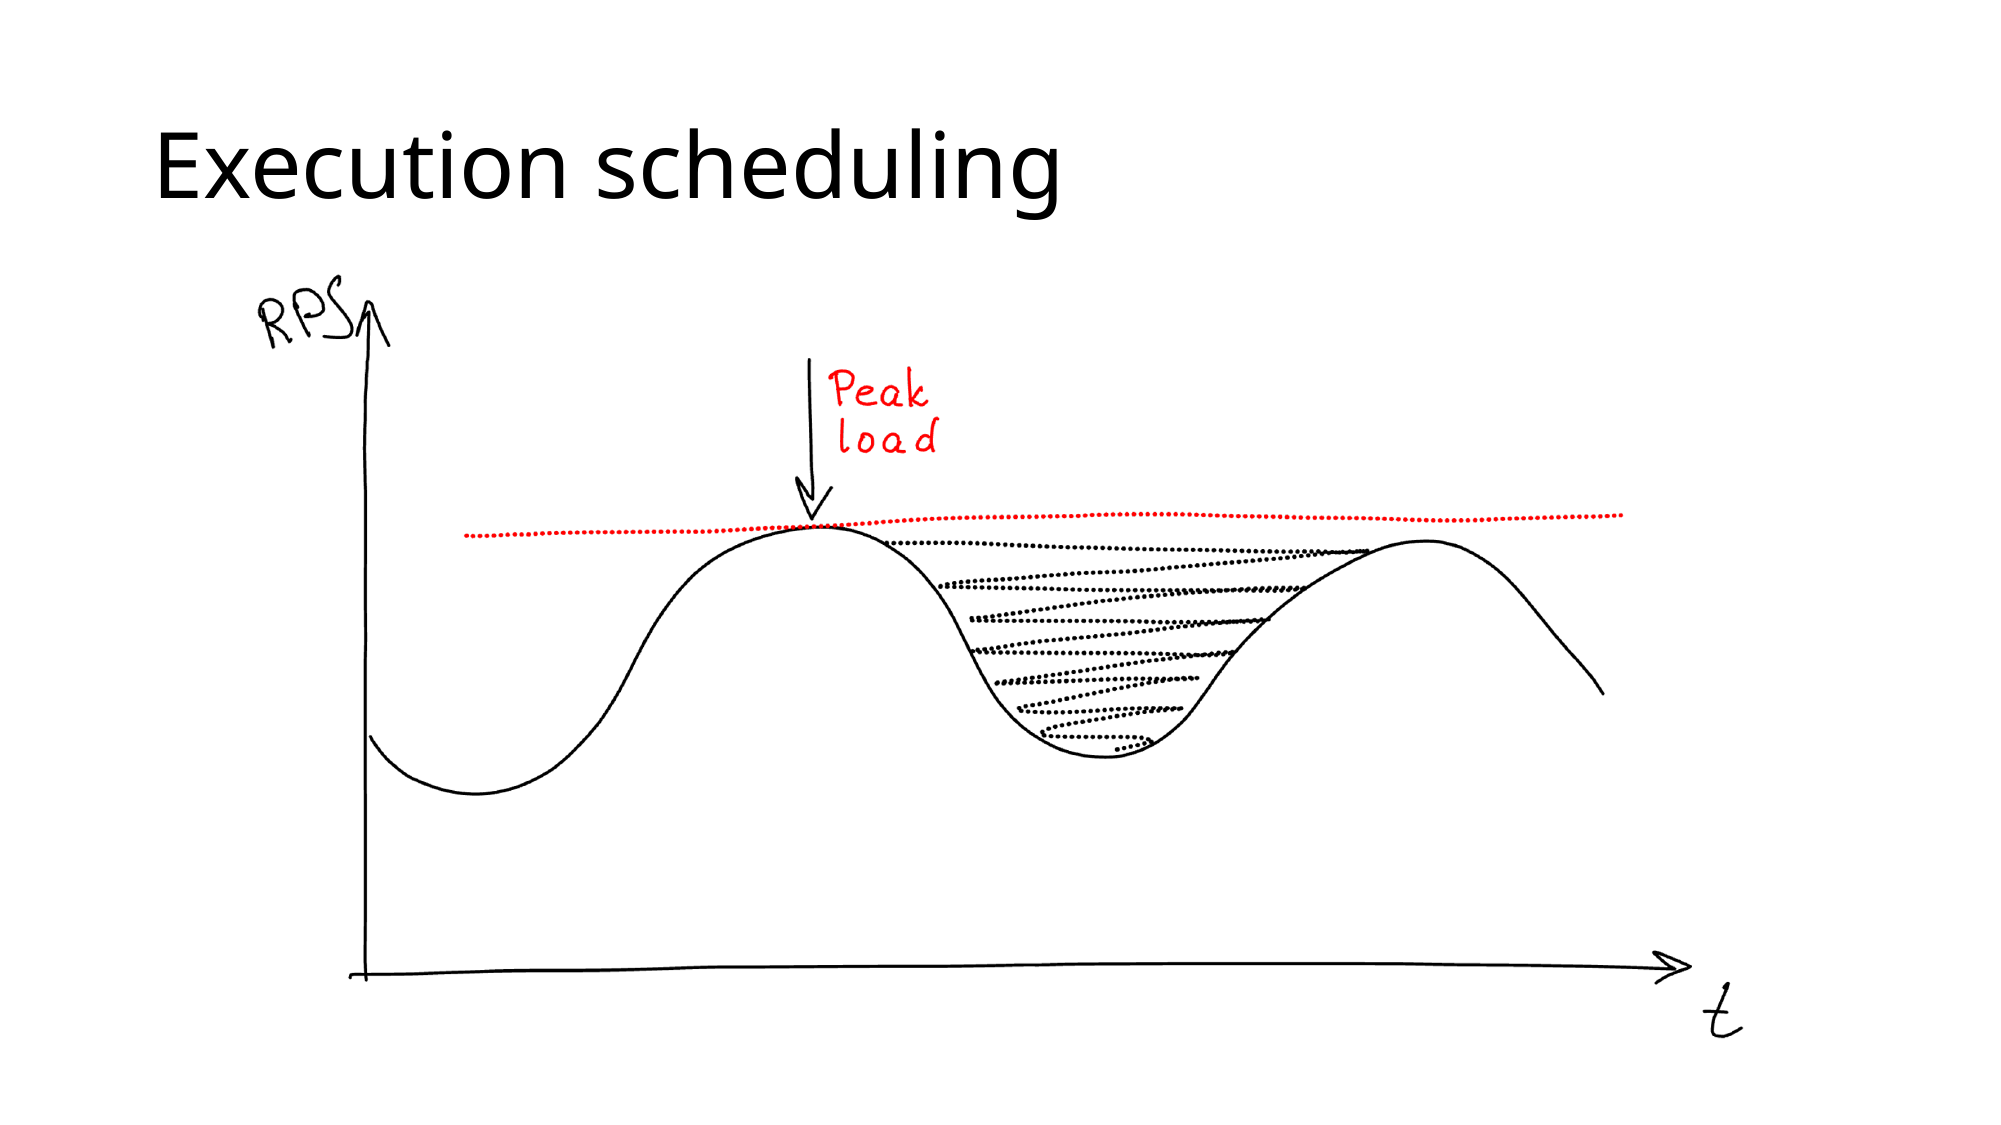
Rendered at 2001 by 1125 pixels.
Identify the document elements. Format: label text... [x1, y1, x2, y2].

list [241, 258, 1758, 1054]
title Execution scheduling [137, 59, 1863, 278]
